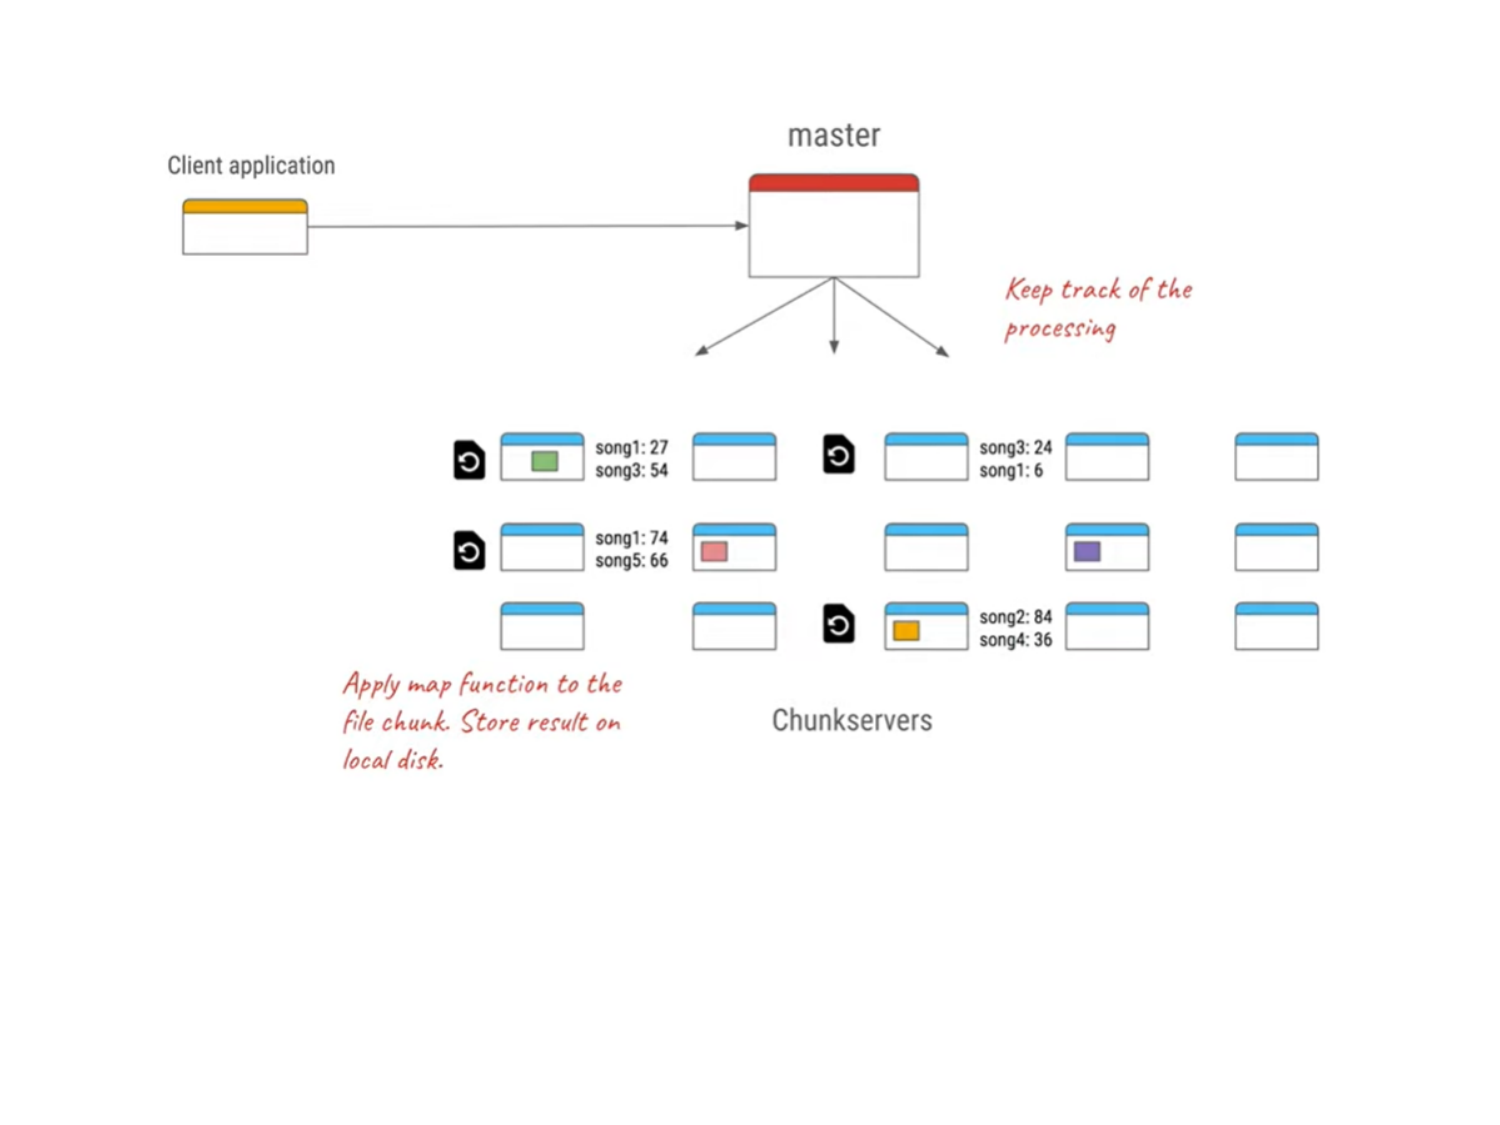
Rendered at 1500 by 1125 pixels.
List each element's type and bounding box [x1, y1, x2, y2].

list [87, 112, 1337, 784]
